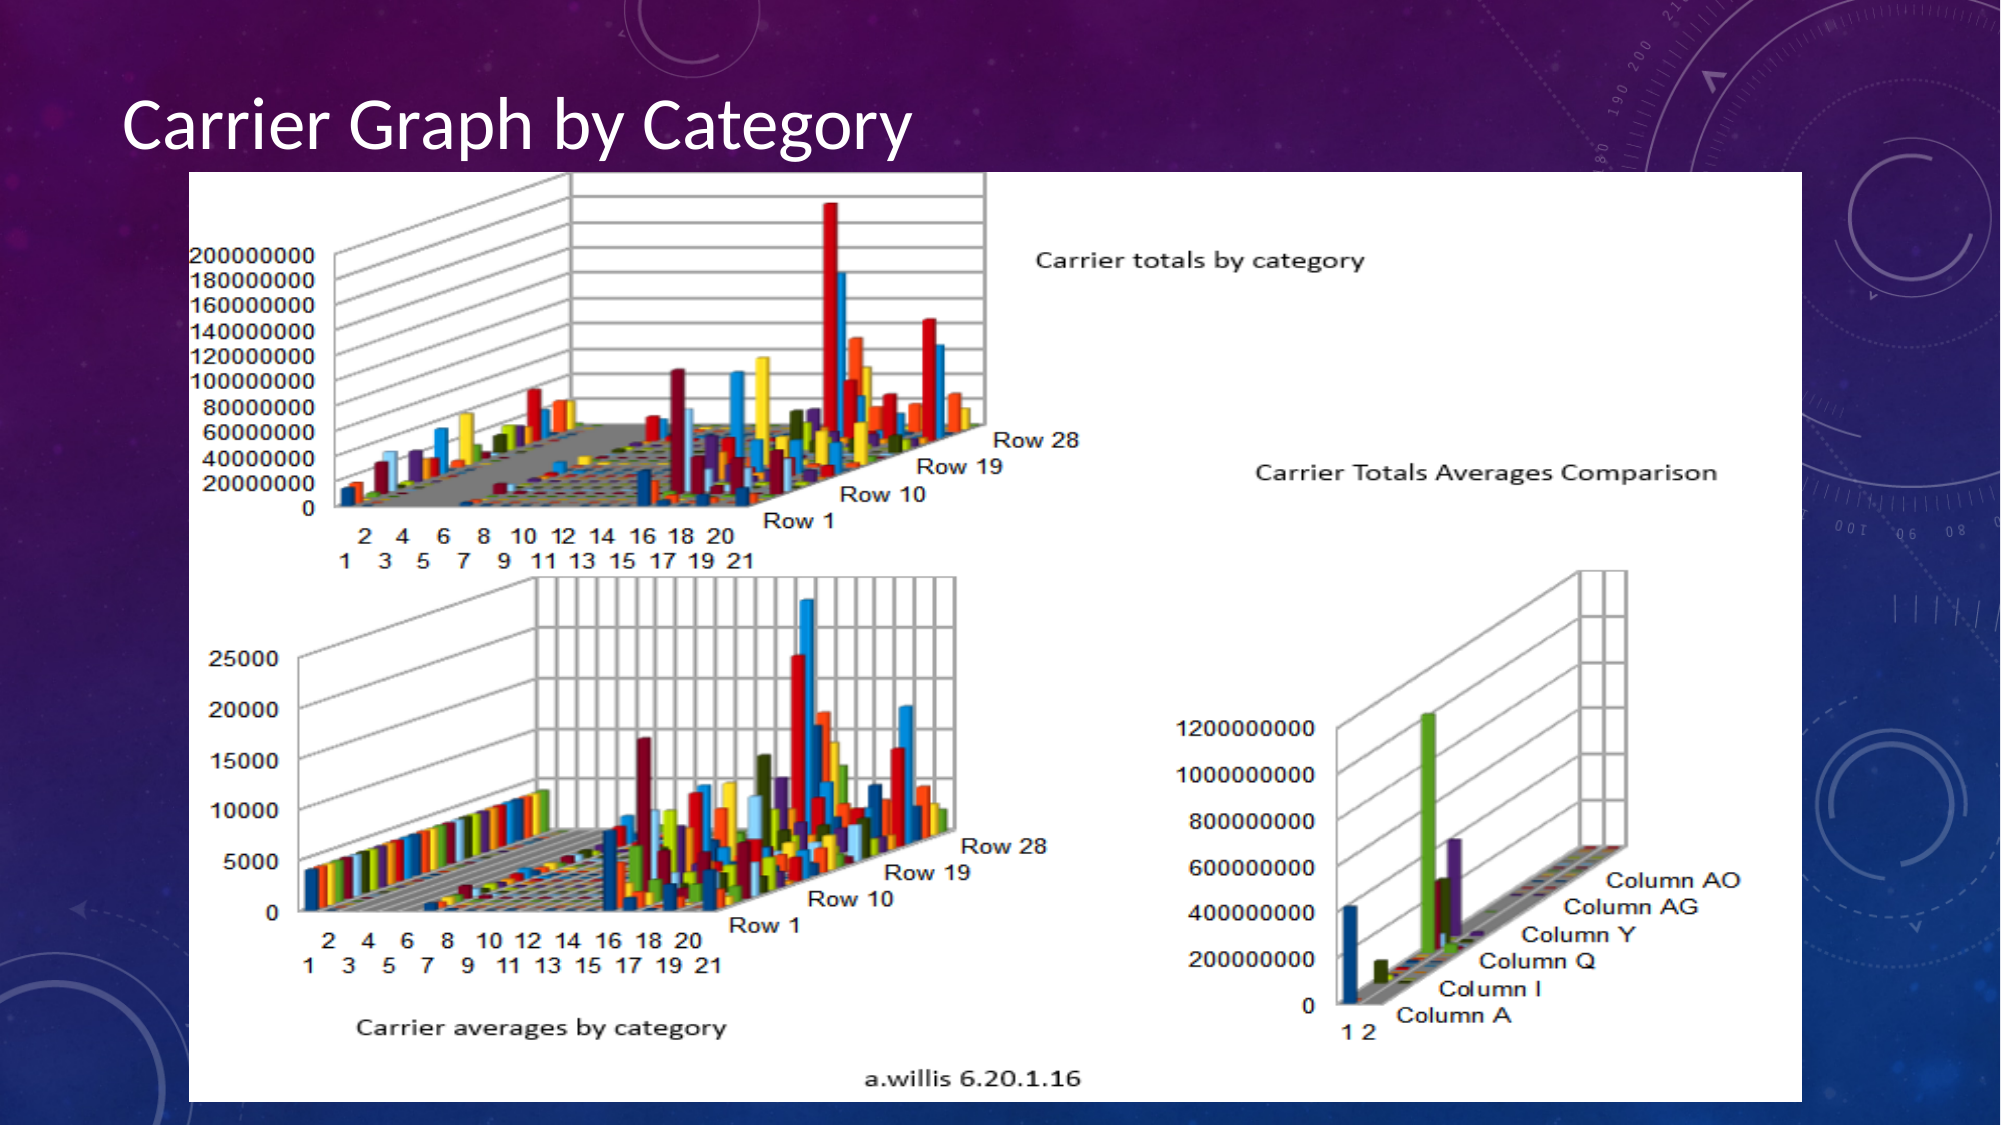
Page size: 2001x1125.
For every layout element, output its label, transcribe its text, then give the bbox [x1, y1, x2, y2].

title Carrier Graph by Category [107, 0, 1770, 240]
picture [0, 0, 2001, 1125]
